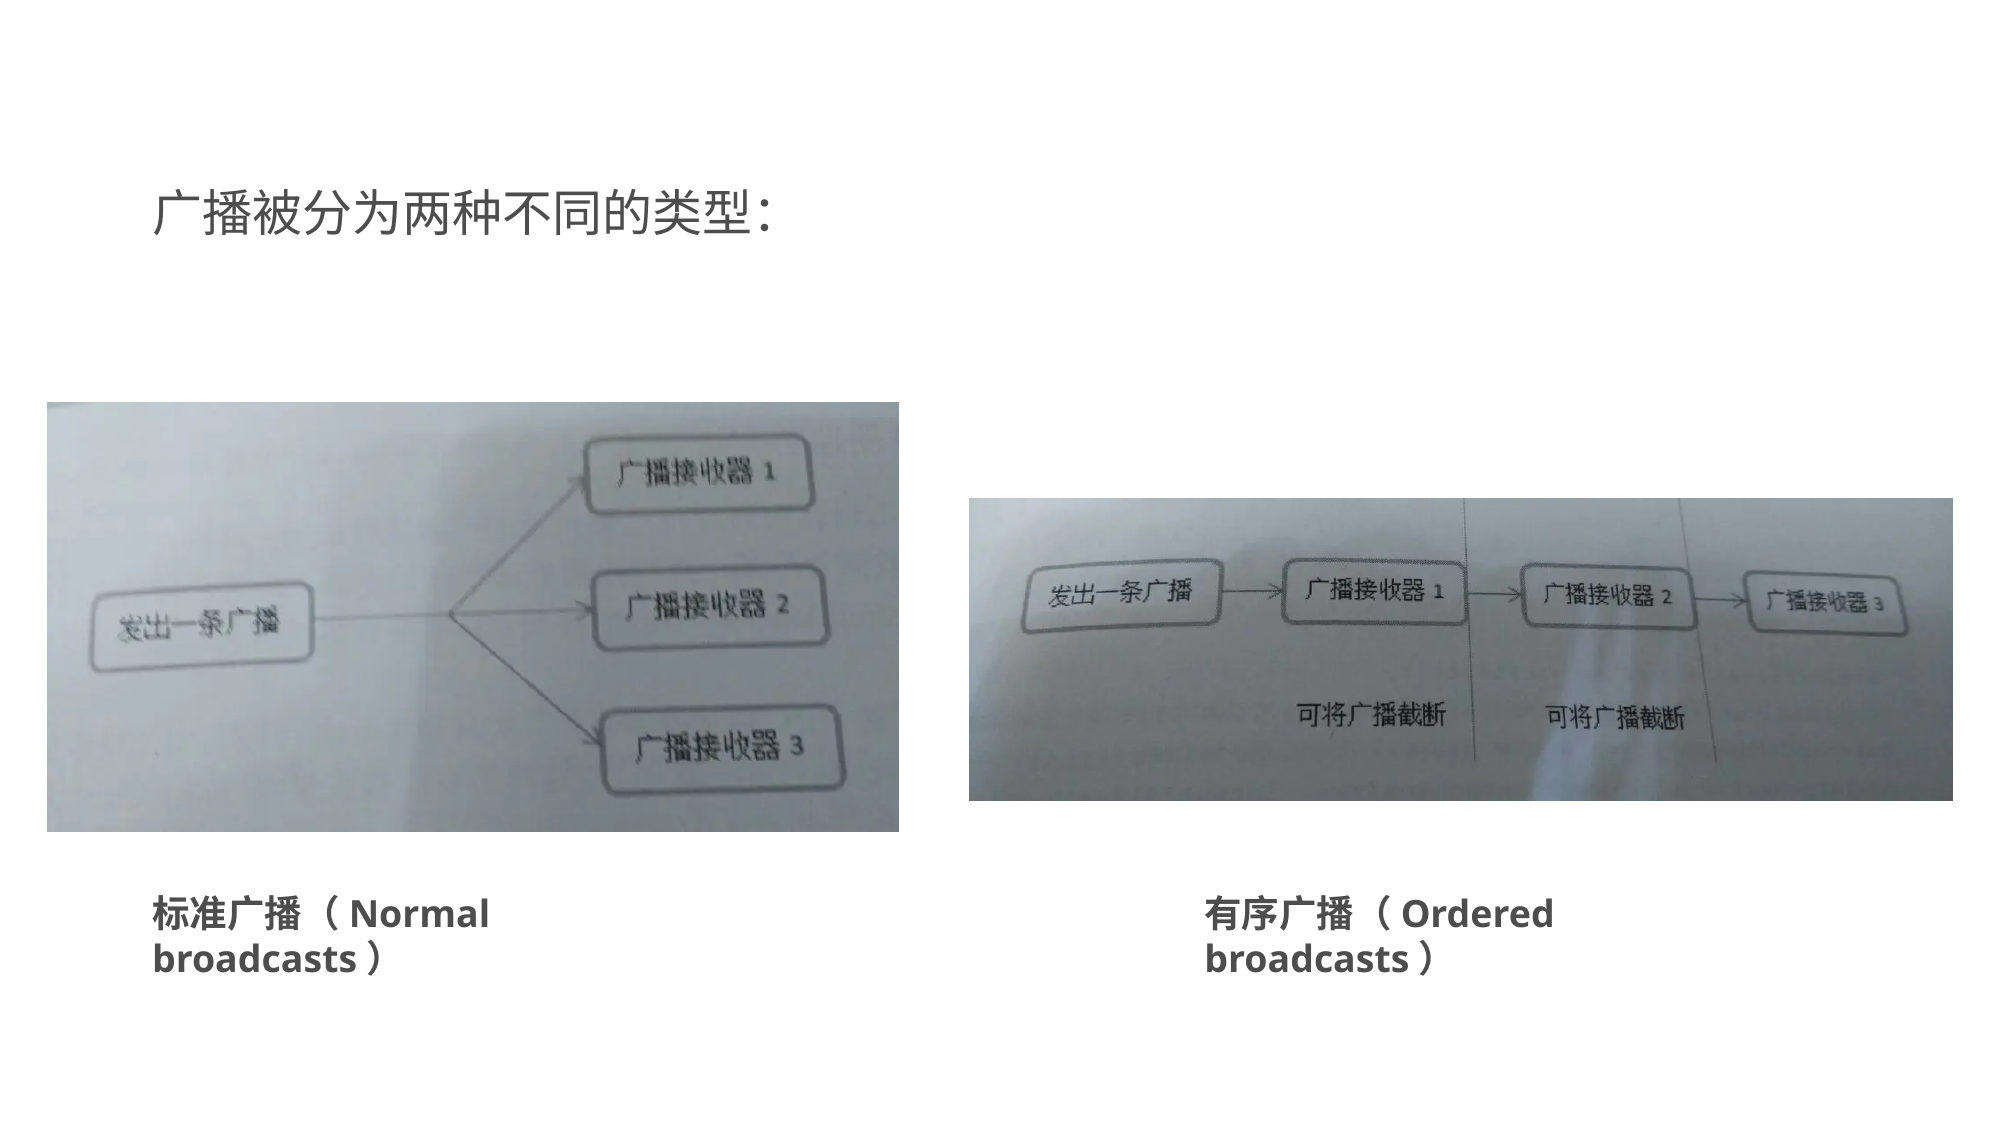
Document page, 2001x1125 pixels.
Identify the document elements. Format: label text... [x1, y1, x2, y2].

text_box 广播被分为两种不同的类型： [137, 143, 784, 249]
picture [969, 498, 1953, 801]
text_box 有序广播（Ordered broadcasts） [1189, 882, 1784, 988]
picture [47, 402, 899, 832]
text_box 标准广播（Normal broadcasts） [137, 882, 732, 988]
